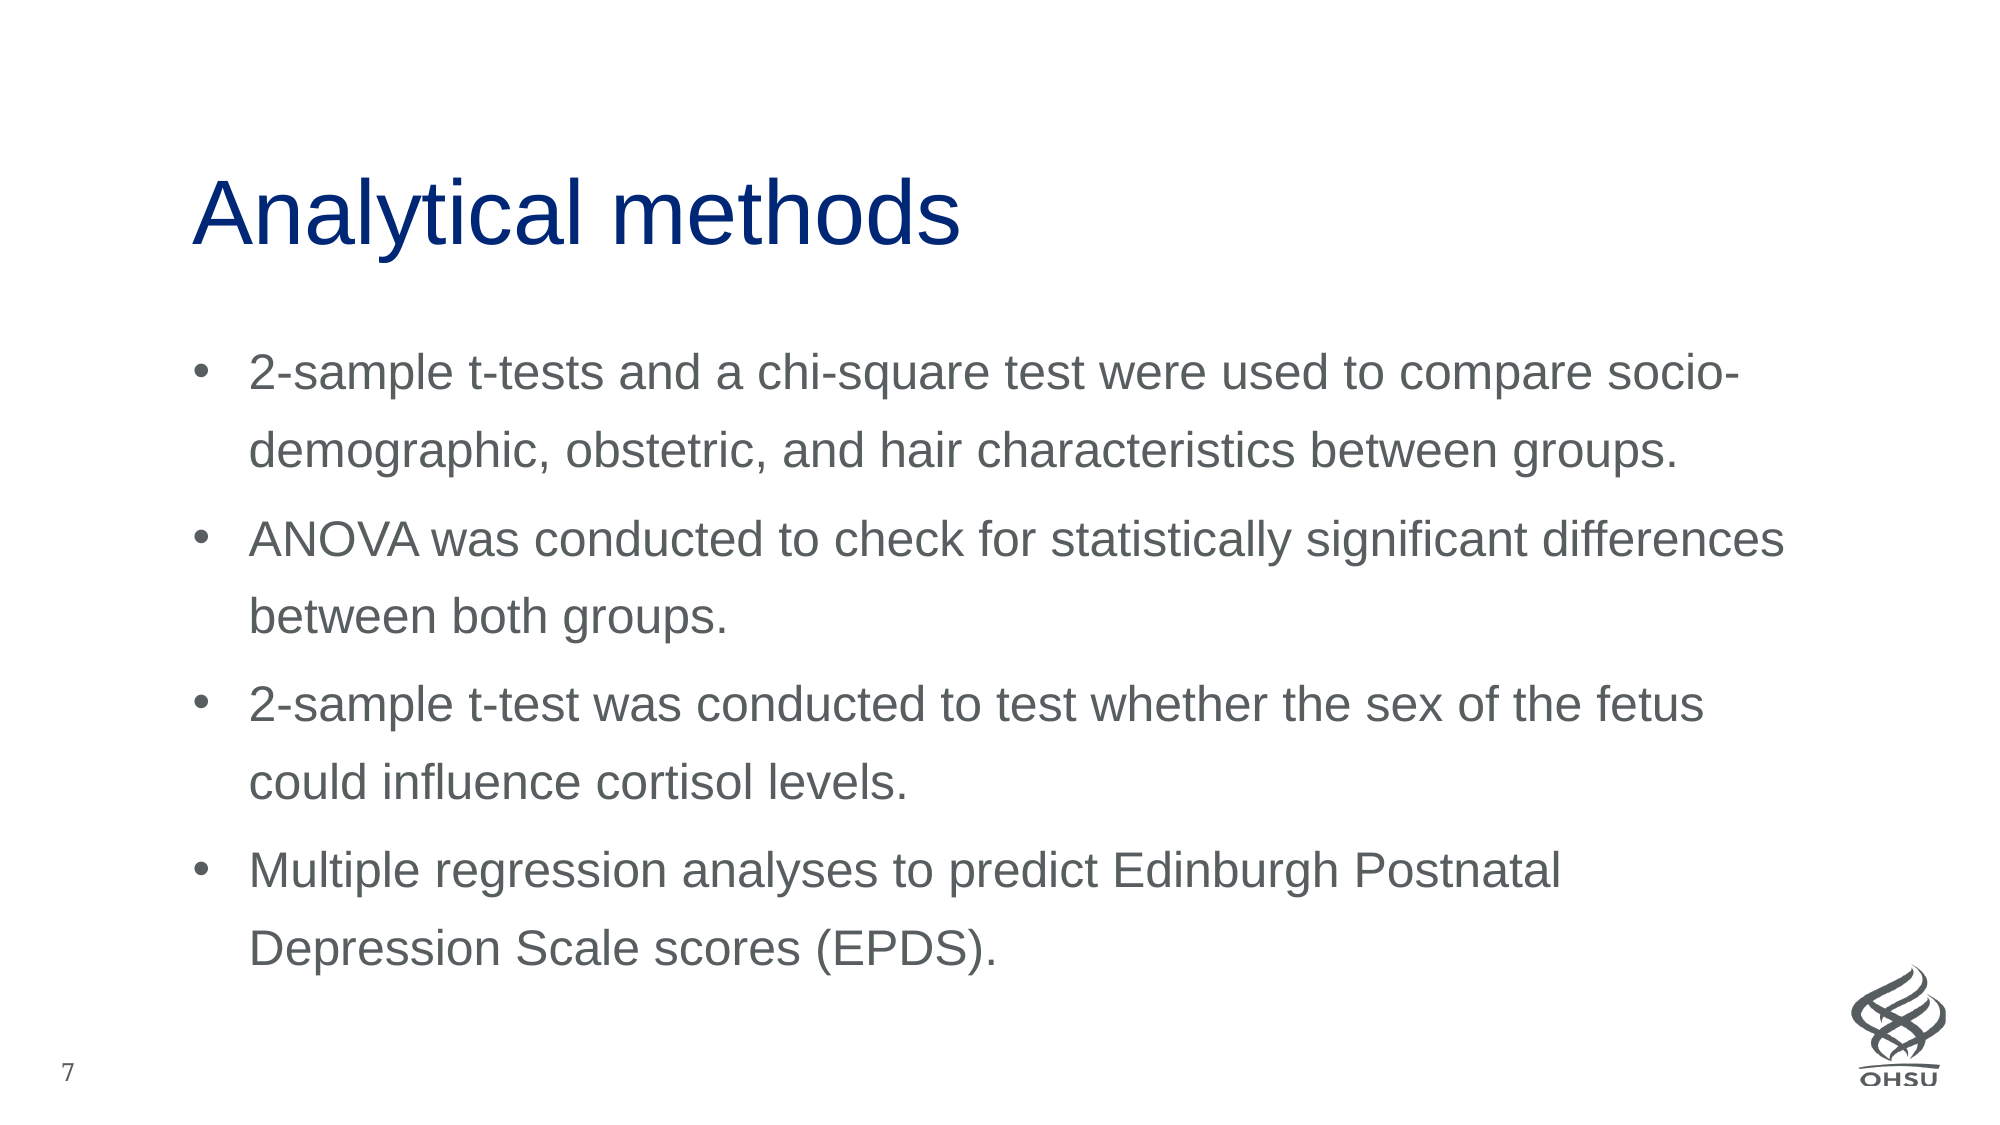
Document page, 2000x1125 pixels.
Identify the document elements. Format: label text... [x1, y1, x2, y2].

title Analytical methods [177, 113, 1825, 302]
list 2-sample t-tests and a chi-square test were used to compare socio- demographic, obstetric, and hair characteristics between groups. ANOVA was conducted to check for statistically significant differences between both groups. 2-sample t-test was conducted to test whether the sex of the fetus could influence cortisol levels. Multiple regression analyses to predict Edinburgh Postnatal Depression Scale scores (EPDS). [177, 314, 1825, 1016]
